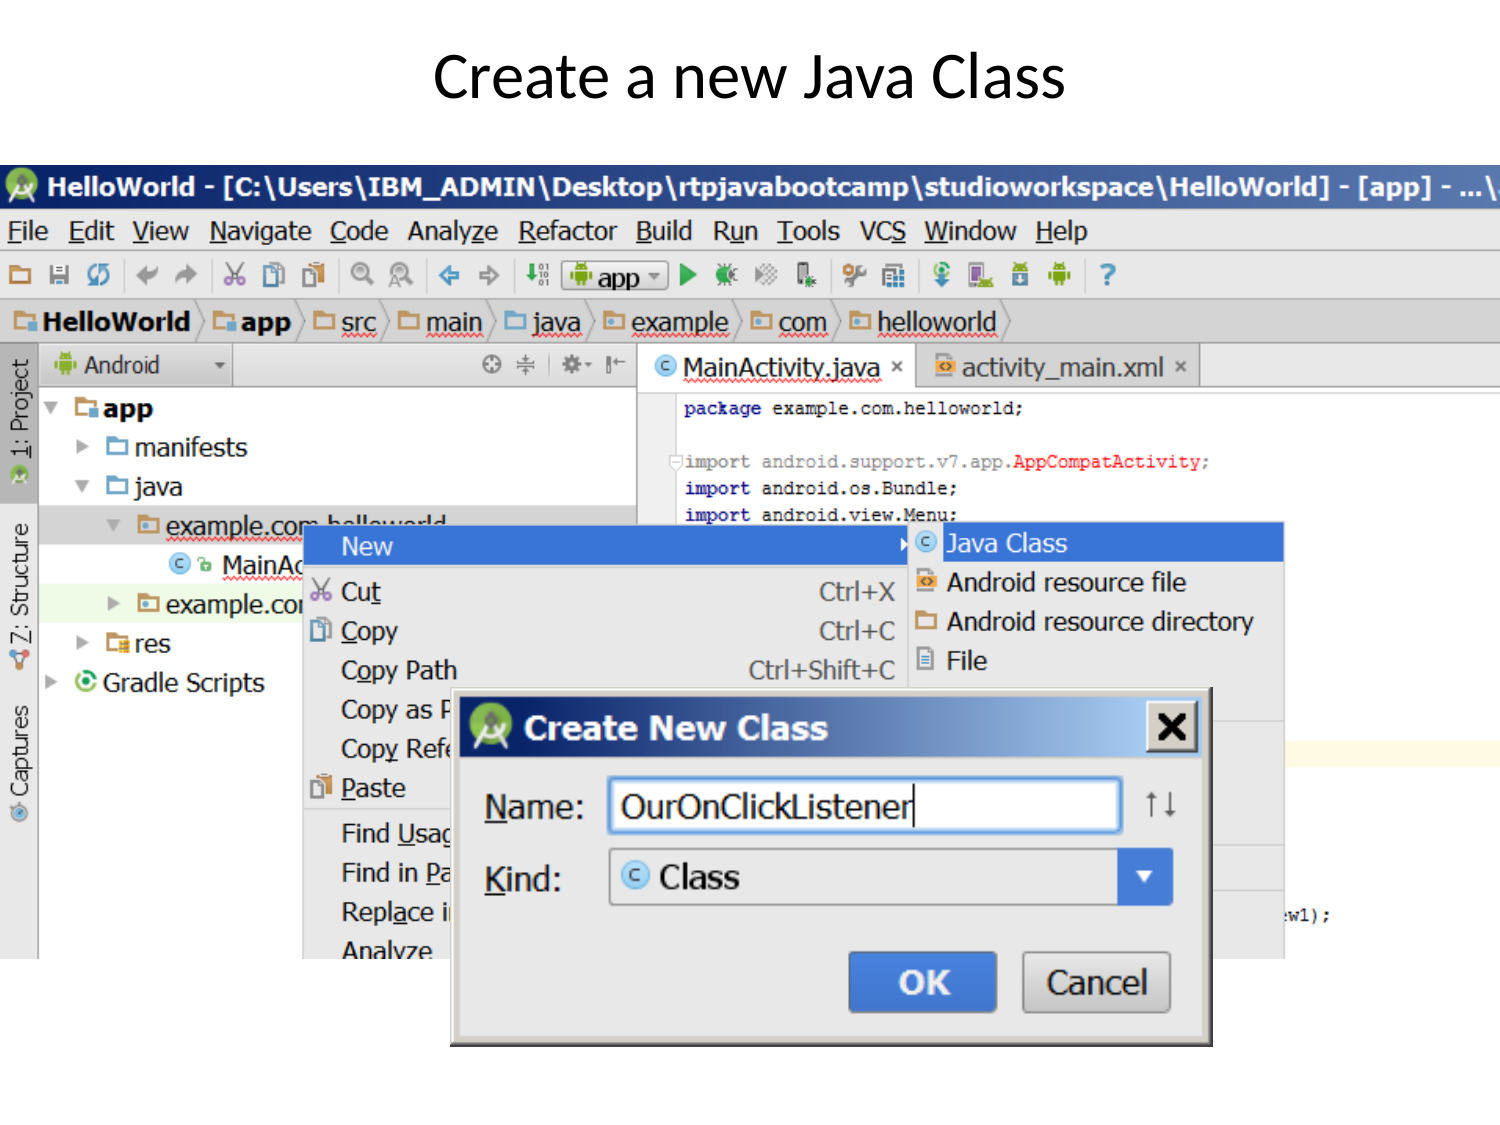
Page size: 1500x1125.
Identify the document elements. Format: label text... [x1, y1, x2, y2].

text_box Create a new Java Class [74, 24, 1425, 164]
picture [0, 165, 1500, 1048]
